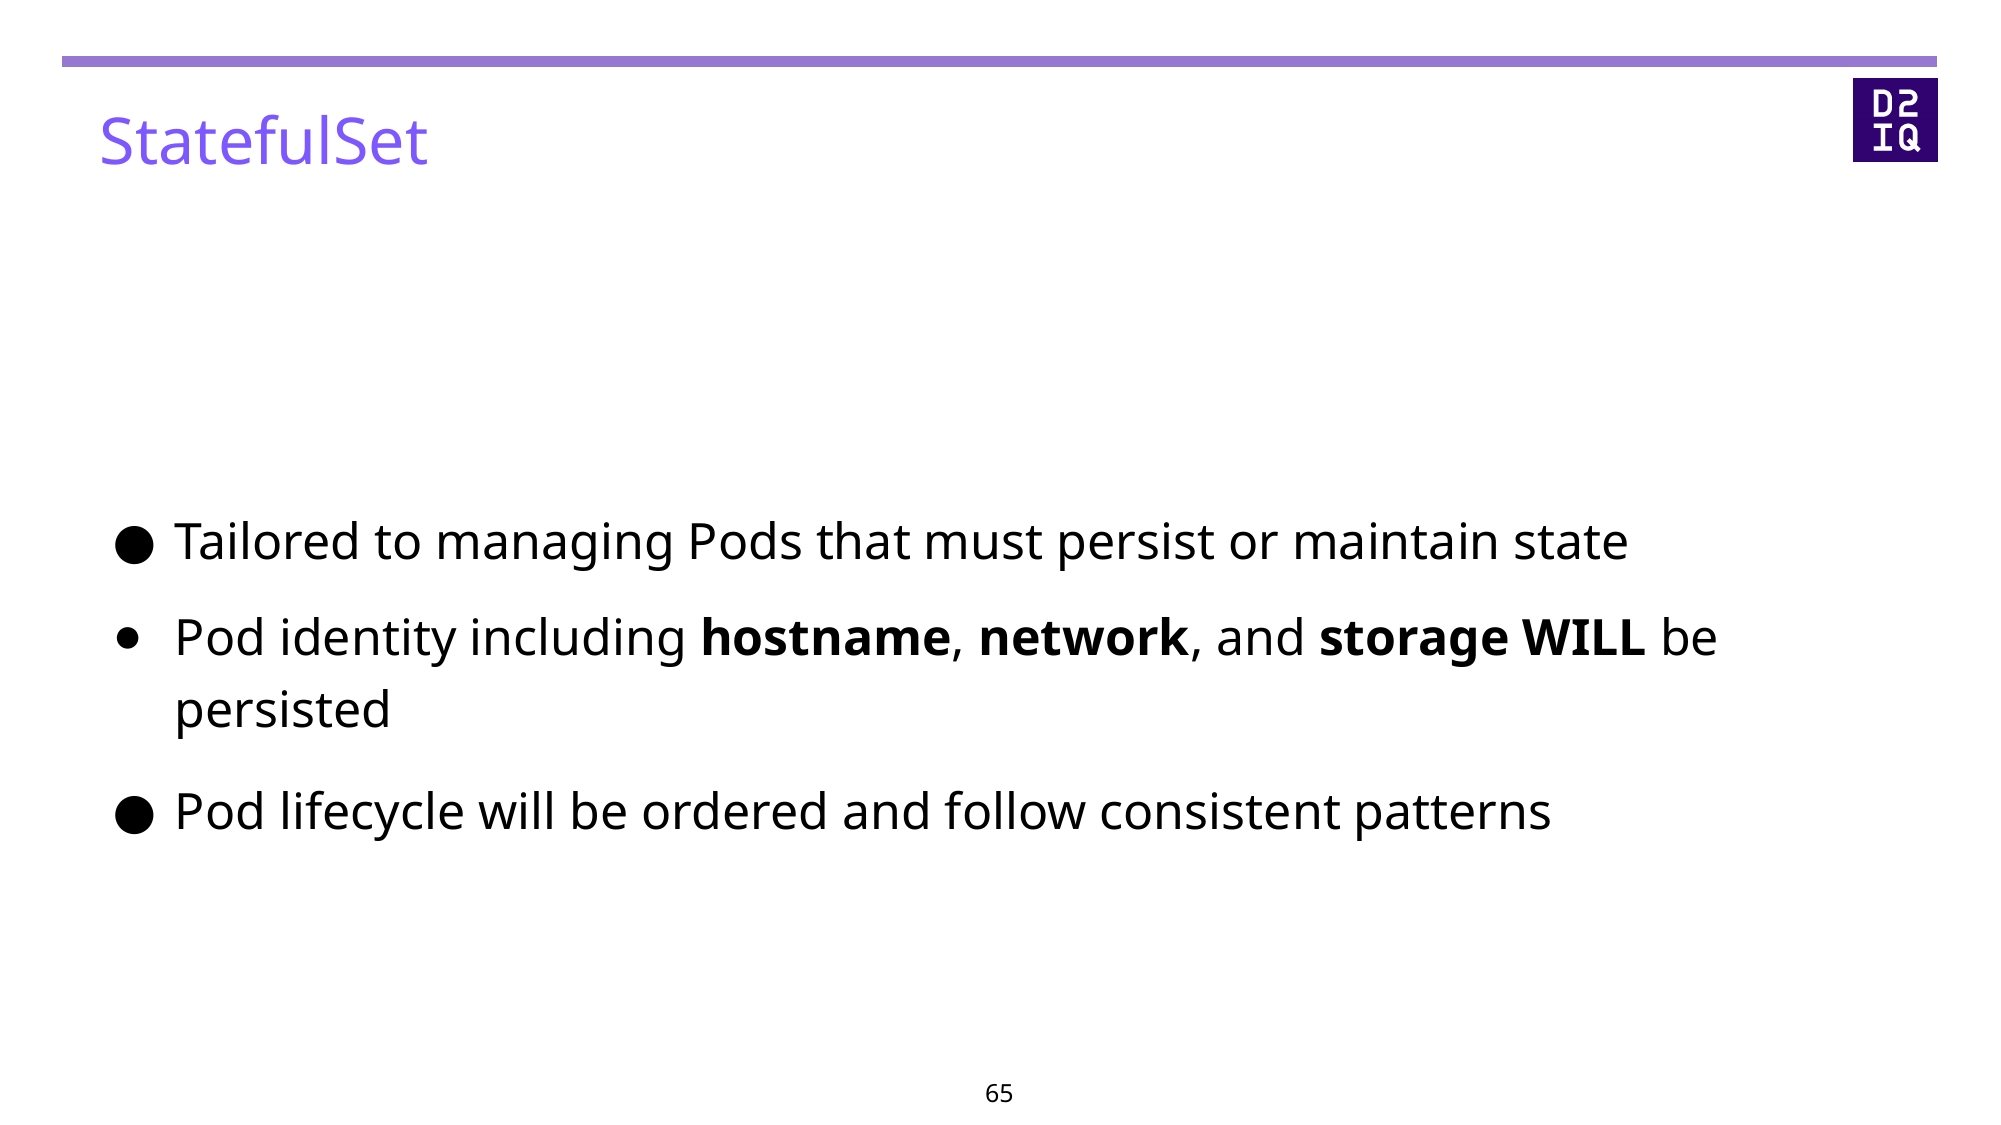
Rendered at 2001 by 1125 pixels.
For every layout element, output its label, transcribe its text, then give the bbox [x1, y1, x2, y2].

title StatefulSet [99, 99, 1130, 246]
picture [1853, 78, 1938, 162]
slide_number ‹#› [980, 1072, 1019, 1111]
list Tailored to managing Pods that must persist or maintain state Pod identity including hostname, network, and storage WILL be persisted Pod lifecycle will be ordered and follow consistent patterns [99, 312, 1900, 1026]
